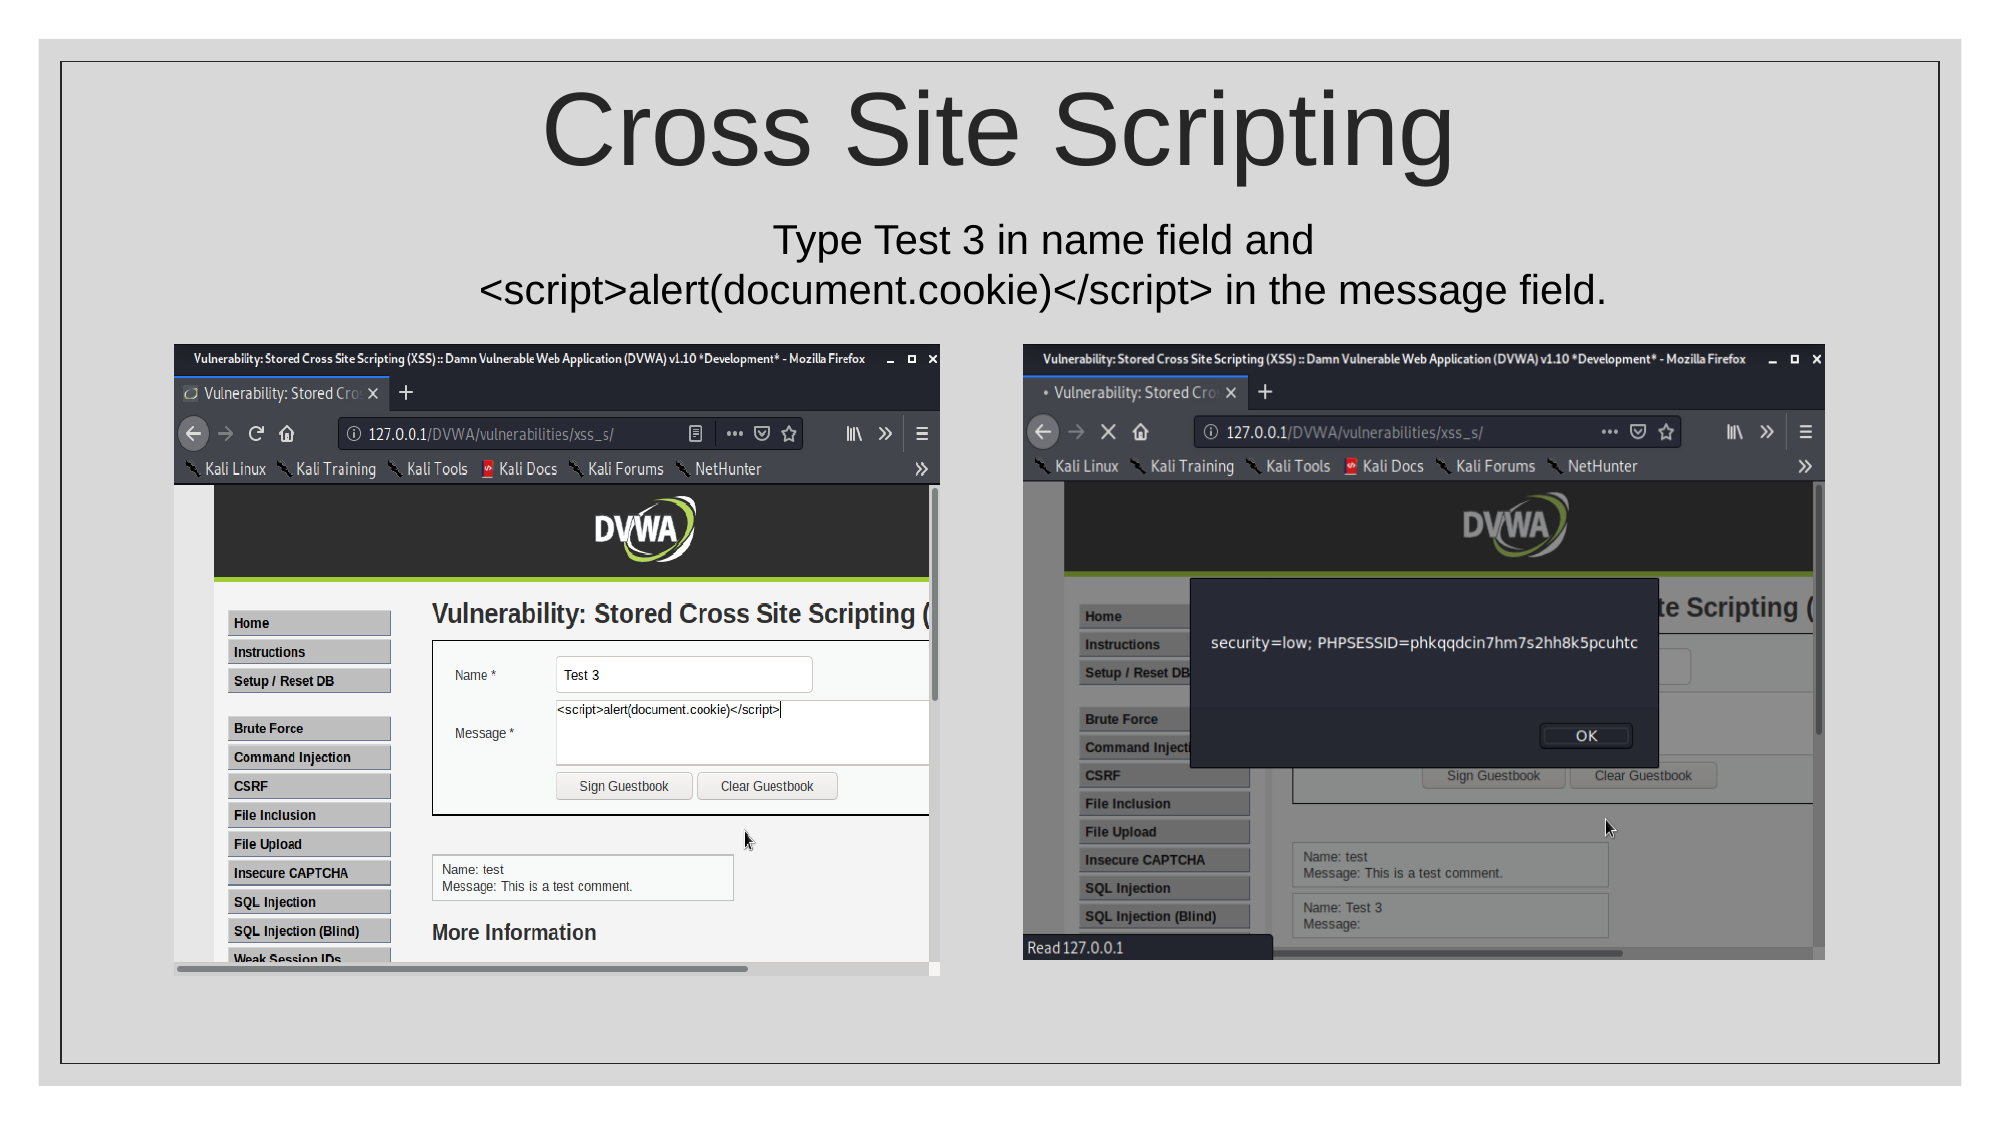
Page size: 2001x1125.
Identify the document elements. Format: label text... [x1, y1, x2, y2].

title Cross Site Scripting [174, 65, 1825, 198]
picture [1023, 344, 1826, 961]
text_box Type Test 3 in name field and <script>alert(document.cookie)</script> in the message field. [410, 197, 1677, 312]
picture [174, 344, 941, 976]
